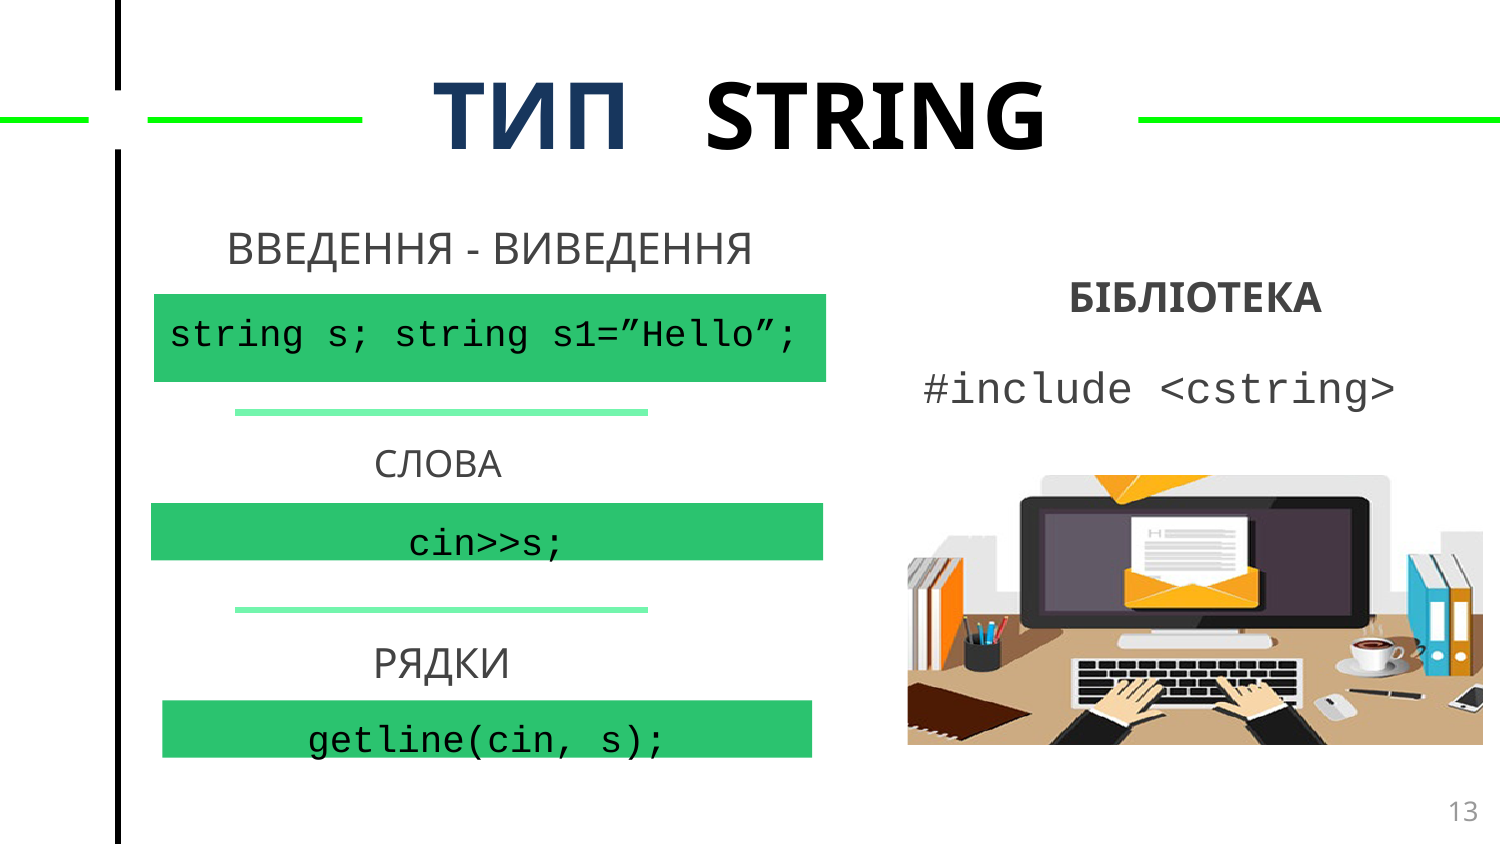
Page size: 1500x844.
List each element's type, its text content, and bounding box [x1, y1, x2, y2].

subtitle СЛОВА [188, 424, 688, 492]
text_box ТИП STRING [355, 30, 1127, 194]
text_box string s; string s1=”Hello”; [154, 294, 827, 382]
subtitle ВВЕДЕННЯ - ВИВЕДЕННЯ [129, 206, 851, 264]
slide_number ‹#› [1403, 779, 1494, 844]
text_box getline(cin, s); [162, 700, 813, 758]
subtitle БІБЛІОТЕКА [945, 255, 1445, 323]
text_box #include <cstring> [834, 344, 1485, 453]
text_box cin>>s; [151, 503, 824, 561]
picture [907, 474, 1484, 745]
subtitle РЯДКИ [181, 621, 703, 689]
